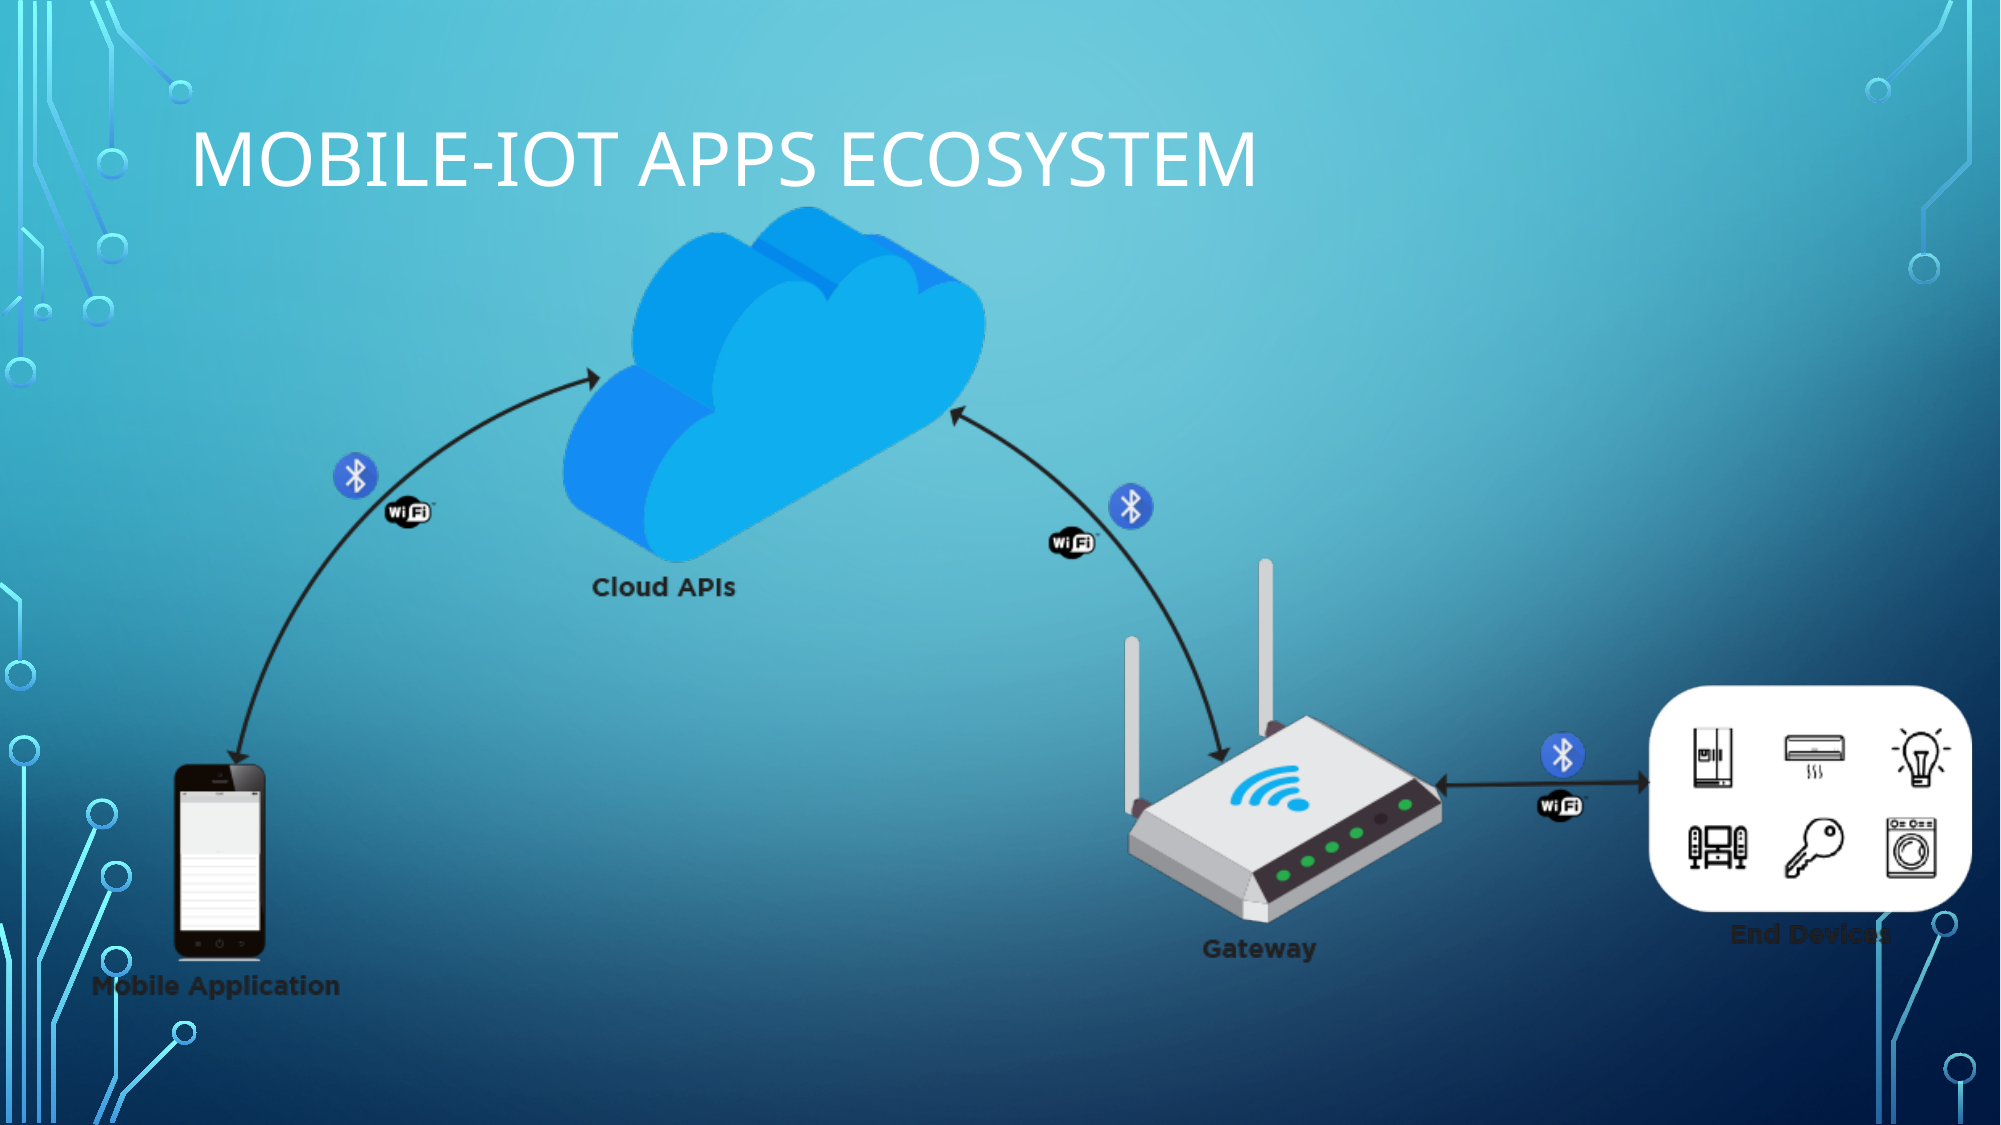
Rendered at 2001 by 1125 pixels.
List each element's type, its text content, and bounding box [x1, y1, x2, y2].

picture [66, 201, 2000, 1008]
title Mobile-IoT Apps Ecosystem [169, 40, 2000, 201]
